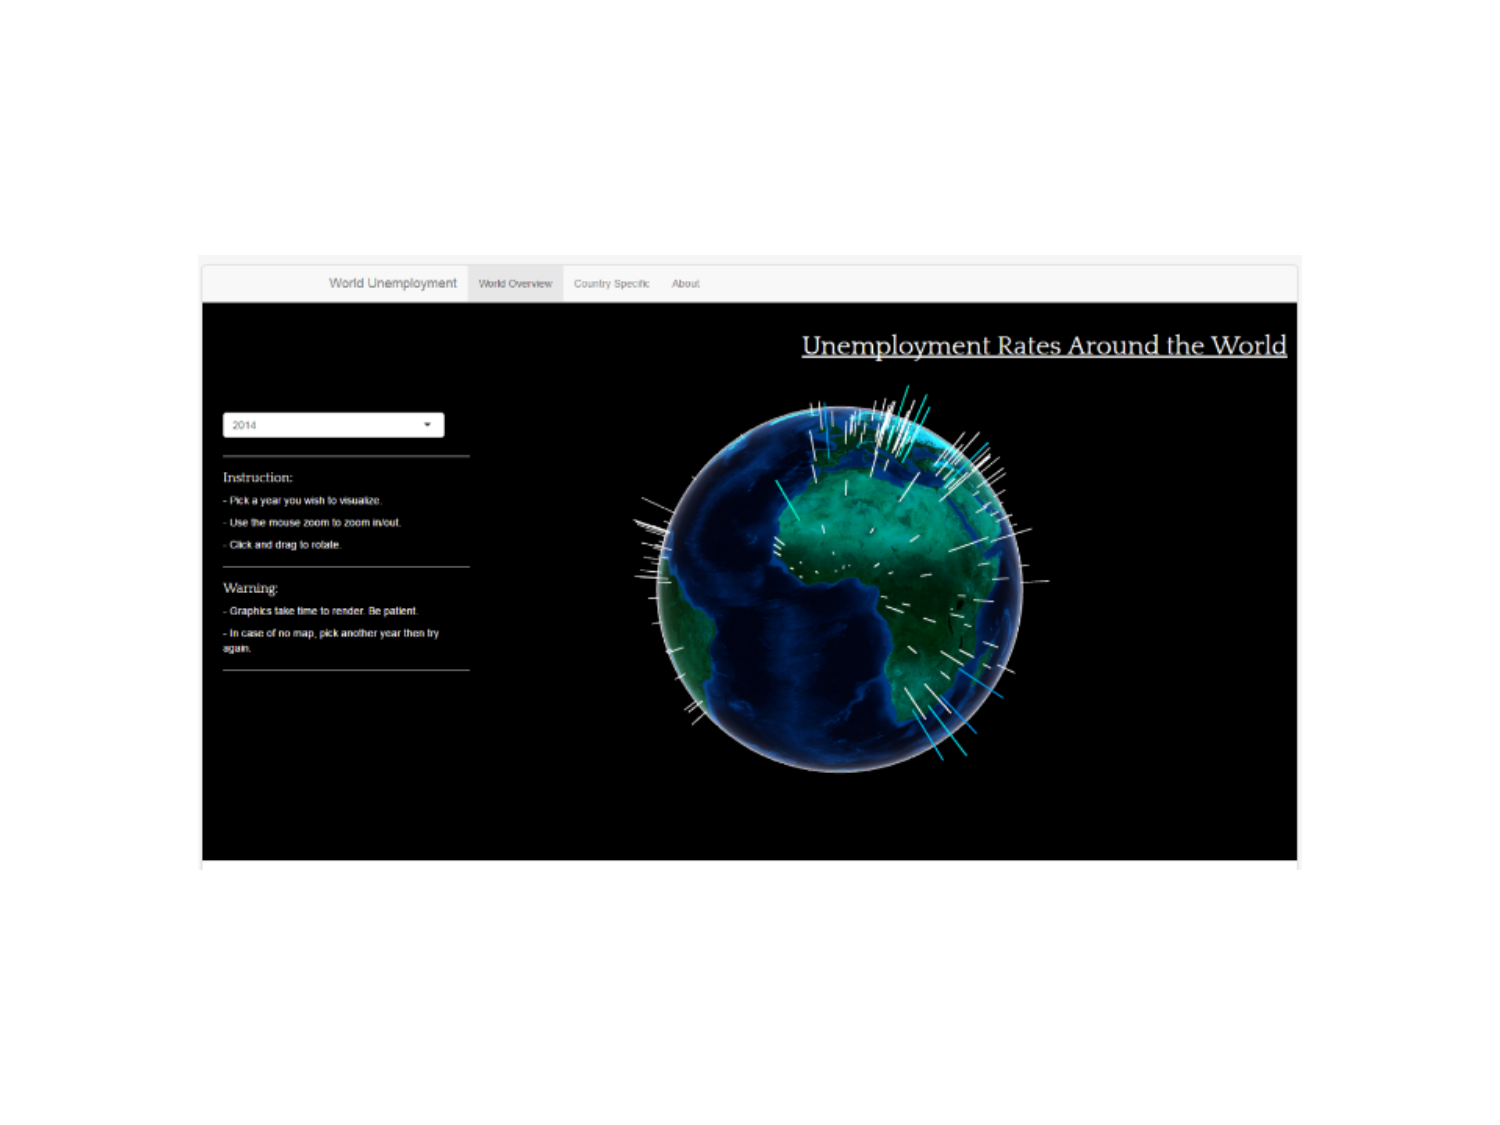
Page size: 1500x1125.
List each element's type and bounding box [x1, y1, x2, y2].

picture [198, 255, 1302, 870]
